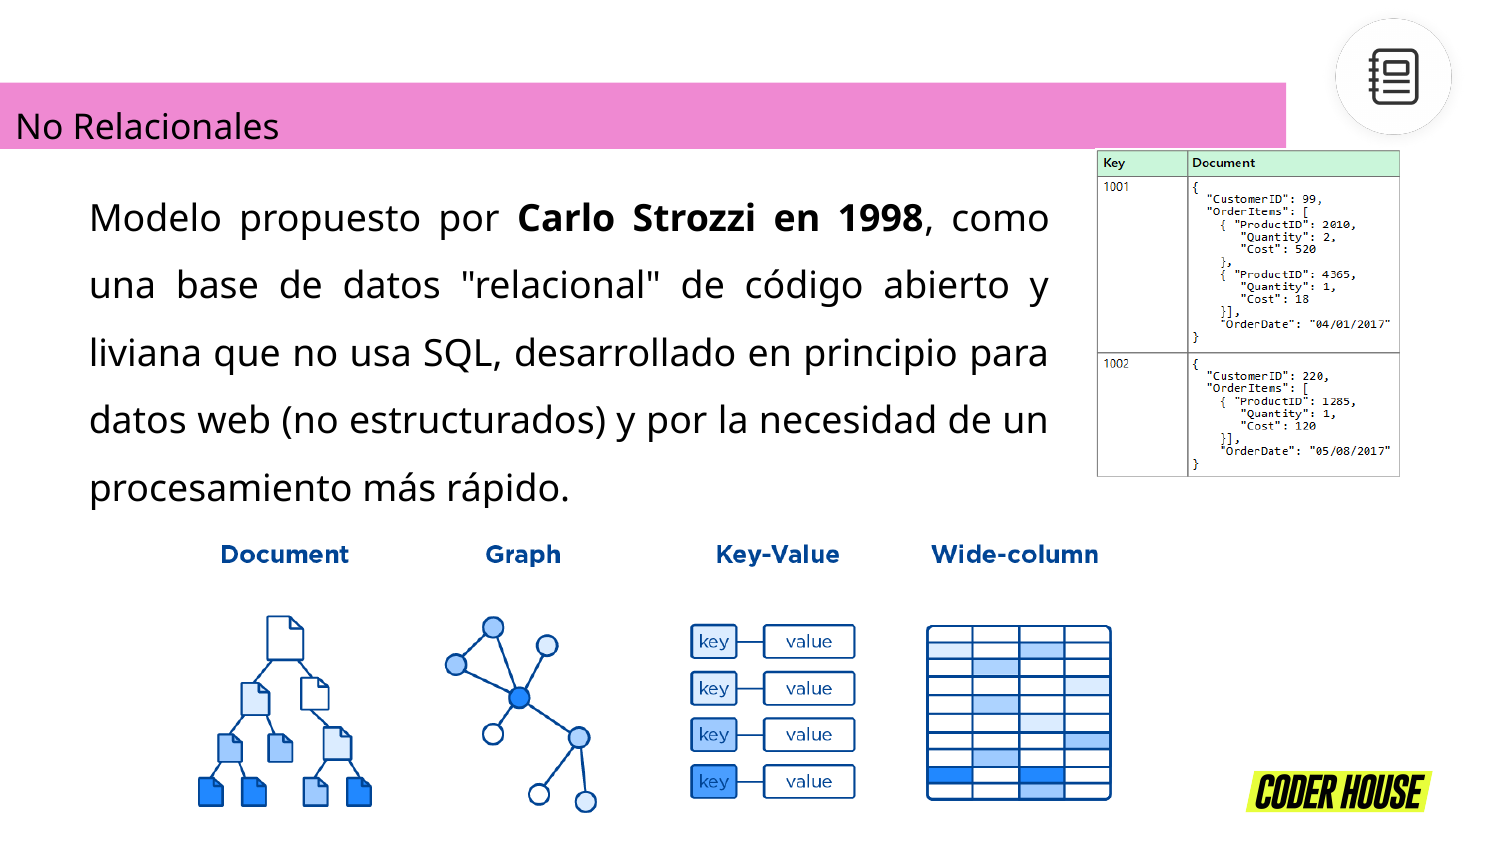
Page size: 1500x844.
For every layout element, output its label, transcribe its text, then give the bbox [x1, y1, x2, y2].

picture [1095, 4, 1466, 477]
picture [152, 508, 1158, 844]
text_box No Relacionales [0, 82, 1287, 149]
text_box Modelo propuesto por Carlo Strozzi en 1998, como una base de datos "relacional" de código abierto y liviana que no usa SQL, desarrollado en principio para datos web (no estructurados) y por la necesidad de un procesamiento más rápido. [73, 126, 1065, 553]
picture [1241, 764, 1437, 819]
